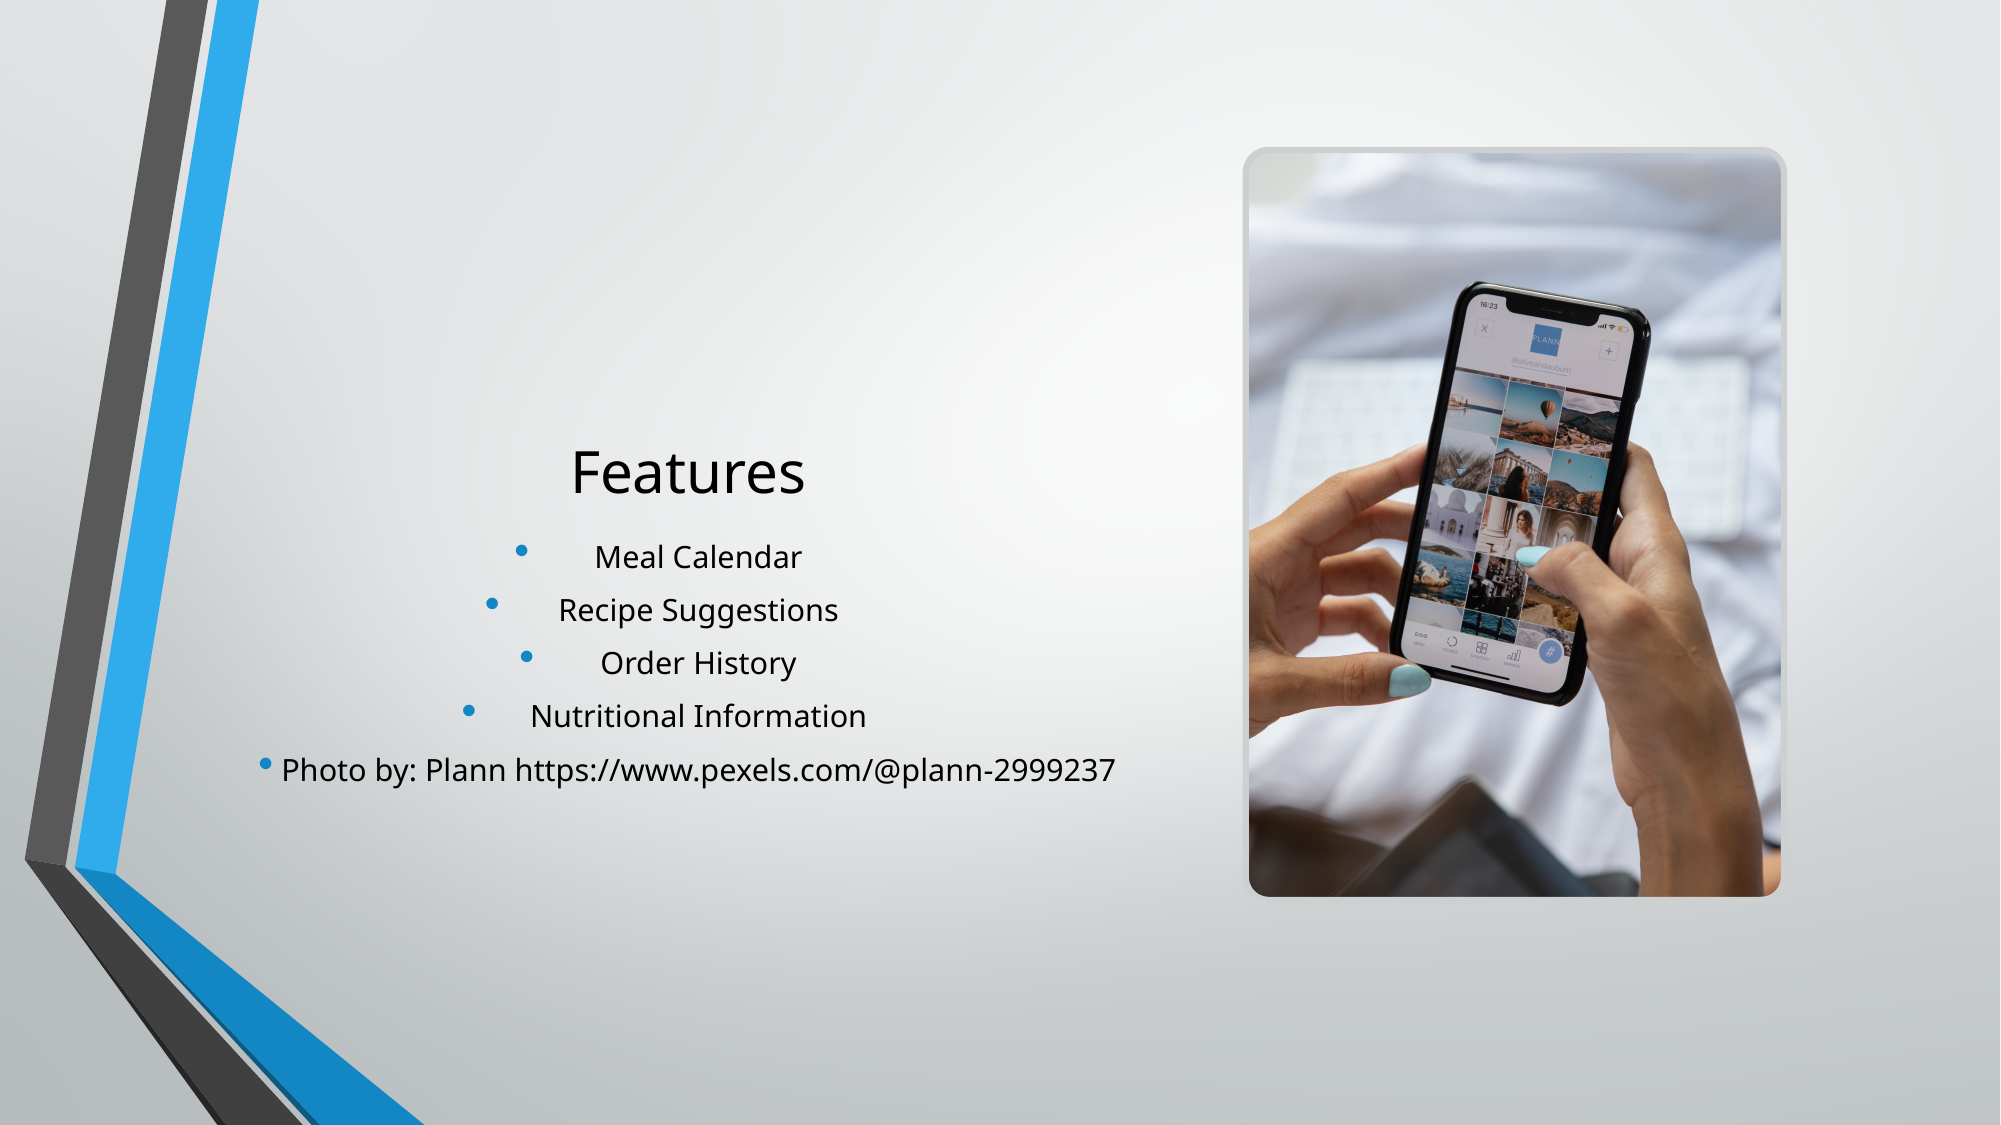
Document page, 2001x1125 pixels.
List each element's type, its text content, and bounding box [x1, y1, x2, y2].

picture [1245, 149, 1785, 901]
title Features [243, 287, 1134, 512]
list Meal Calendar Recipe Suggestions Order History Nutritional Information Photo by: Plann https://www.pexels.com/@plann-2999237 [243, 512, 1134, 813]
